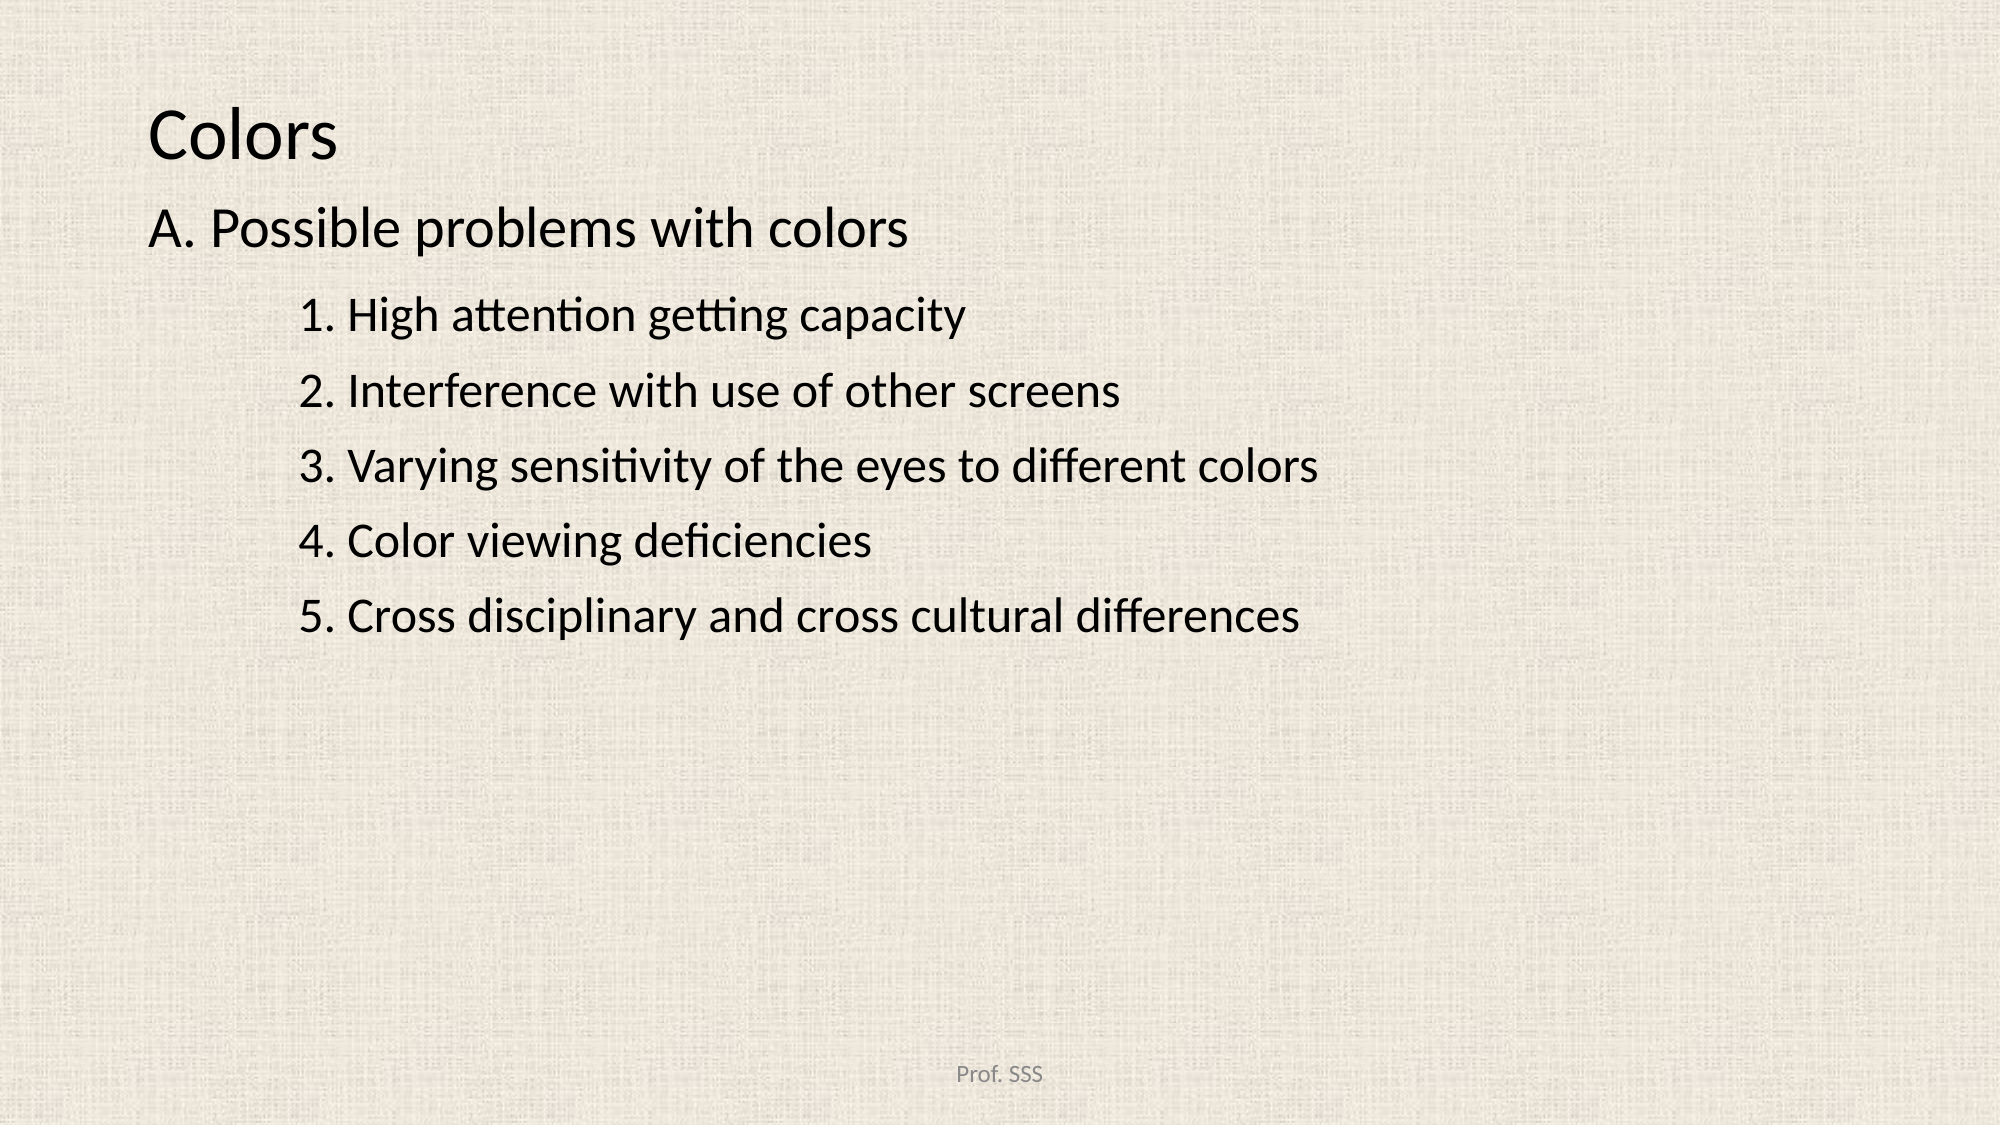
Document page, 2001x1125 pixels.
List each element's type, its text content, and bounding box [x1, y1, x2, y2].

subtitle Colors A. Possible problems with colors 1. High attention getting capacity 2. Interference with use of other screens 3. Varying sensitivity of the eyes to different colors 4. Color viewing deficiencies 5. Cross disciplinary and cross cultural differences [133, 87, 1884, 1063]
footer Prof. SSS [662, 1042, 1338, 1103]
